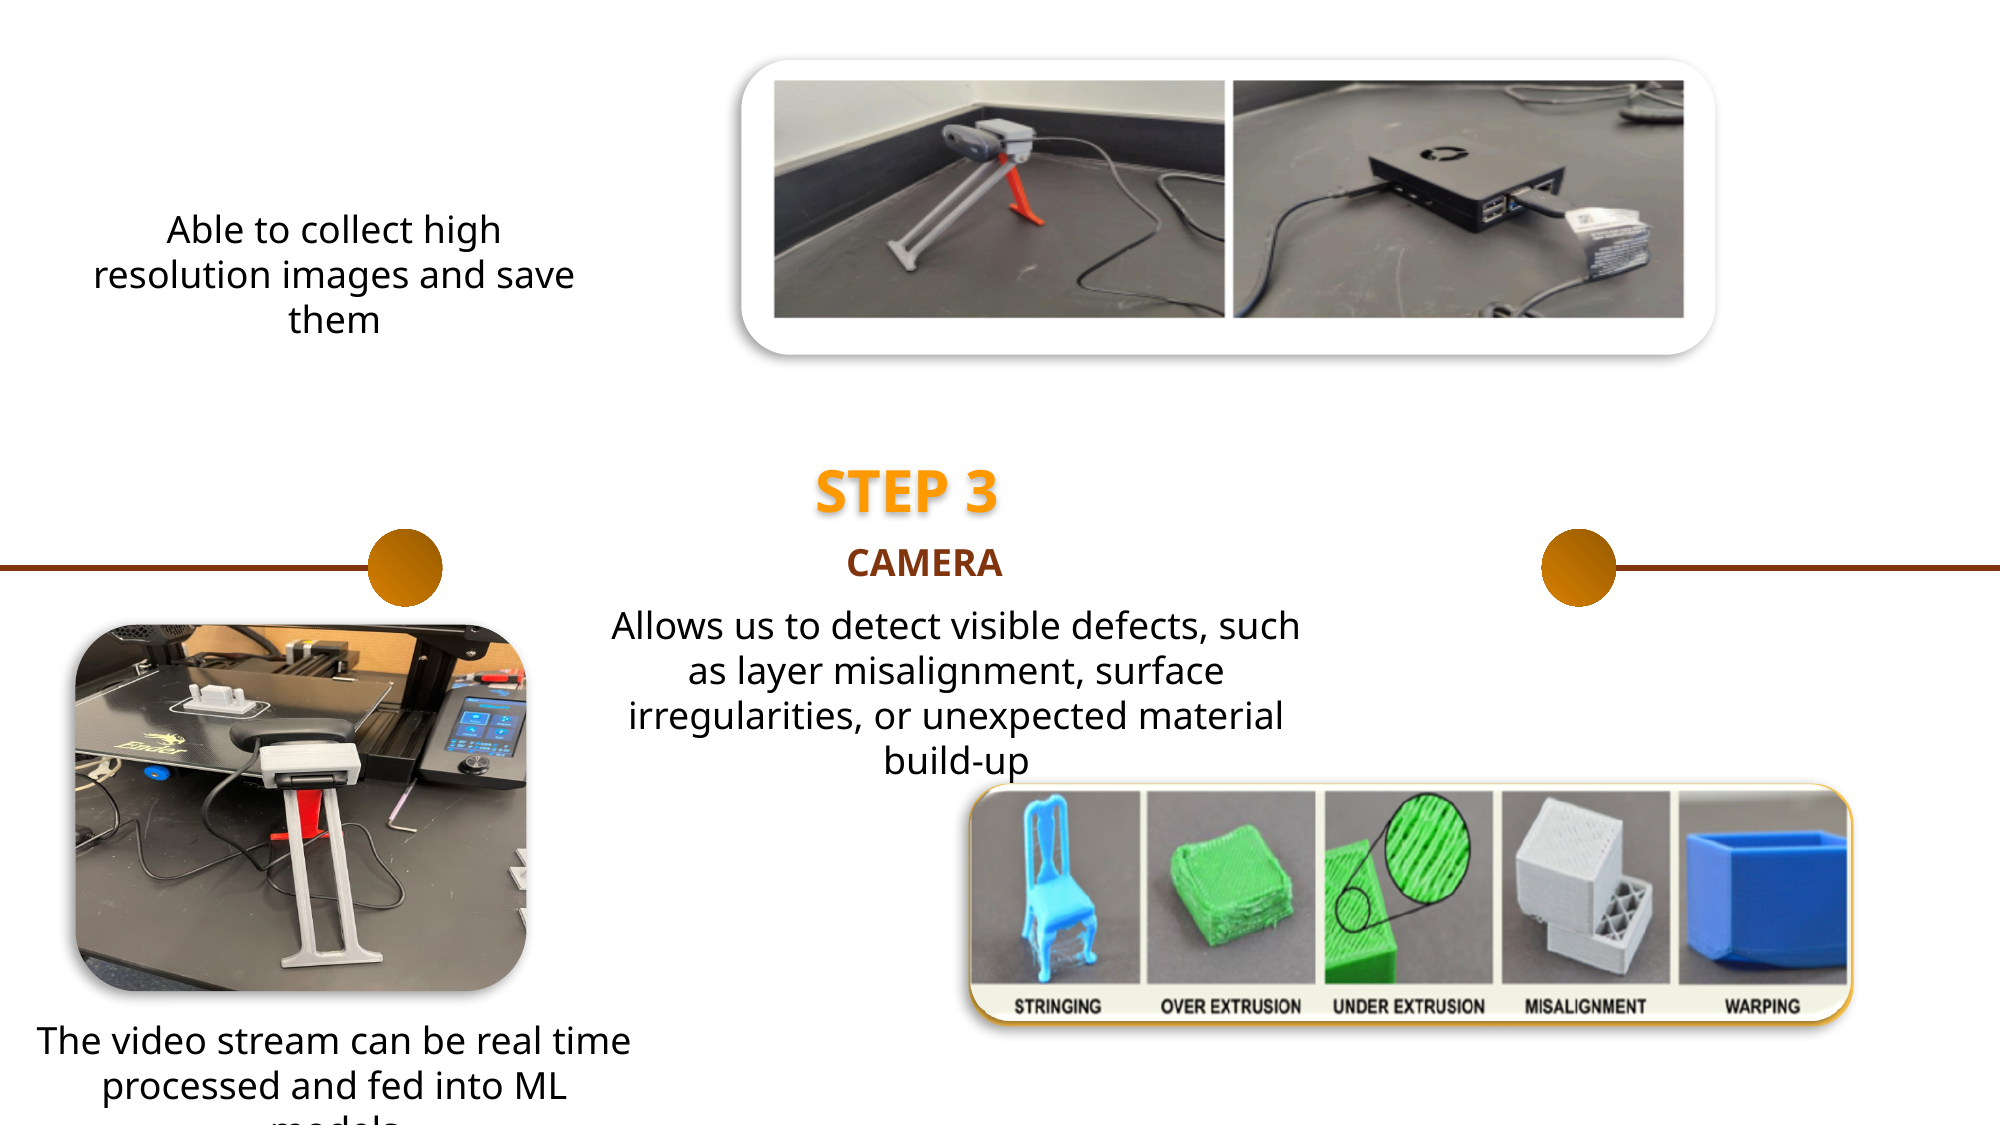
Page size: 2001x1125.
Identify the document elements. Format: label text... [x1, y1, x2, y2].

picture [740, 59, 1716, 356]
text_box [1540, 527, 1618, 608]
text_box Allows us to detect visible defects, such as layer misalignment, surface irregularities, or unexpected material build-up [586, 594, 1327, 789]
text_box The video stream can be real time processed and fed into ML models [19, 1009, 650, 1125]
text_box Able to collect high resolution images and save them [69, 198, 600, 349]
text_box [366, 527, 444, 581]
text_box CAMERA [715, 532, 1134, 592]
picture [968, 783, 1855, 1027]
text_box STEP 3 [772, 446, 1042, 532]
picture [75, 581, 527, 1034]
